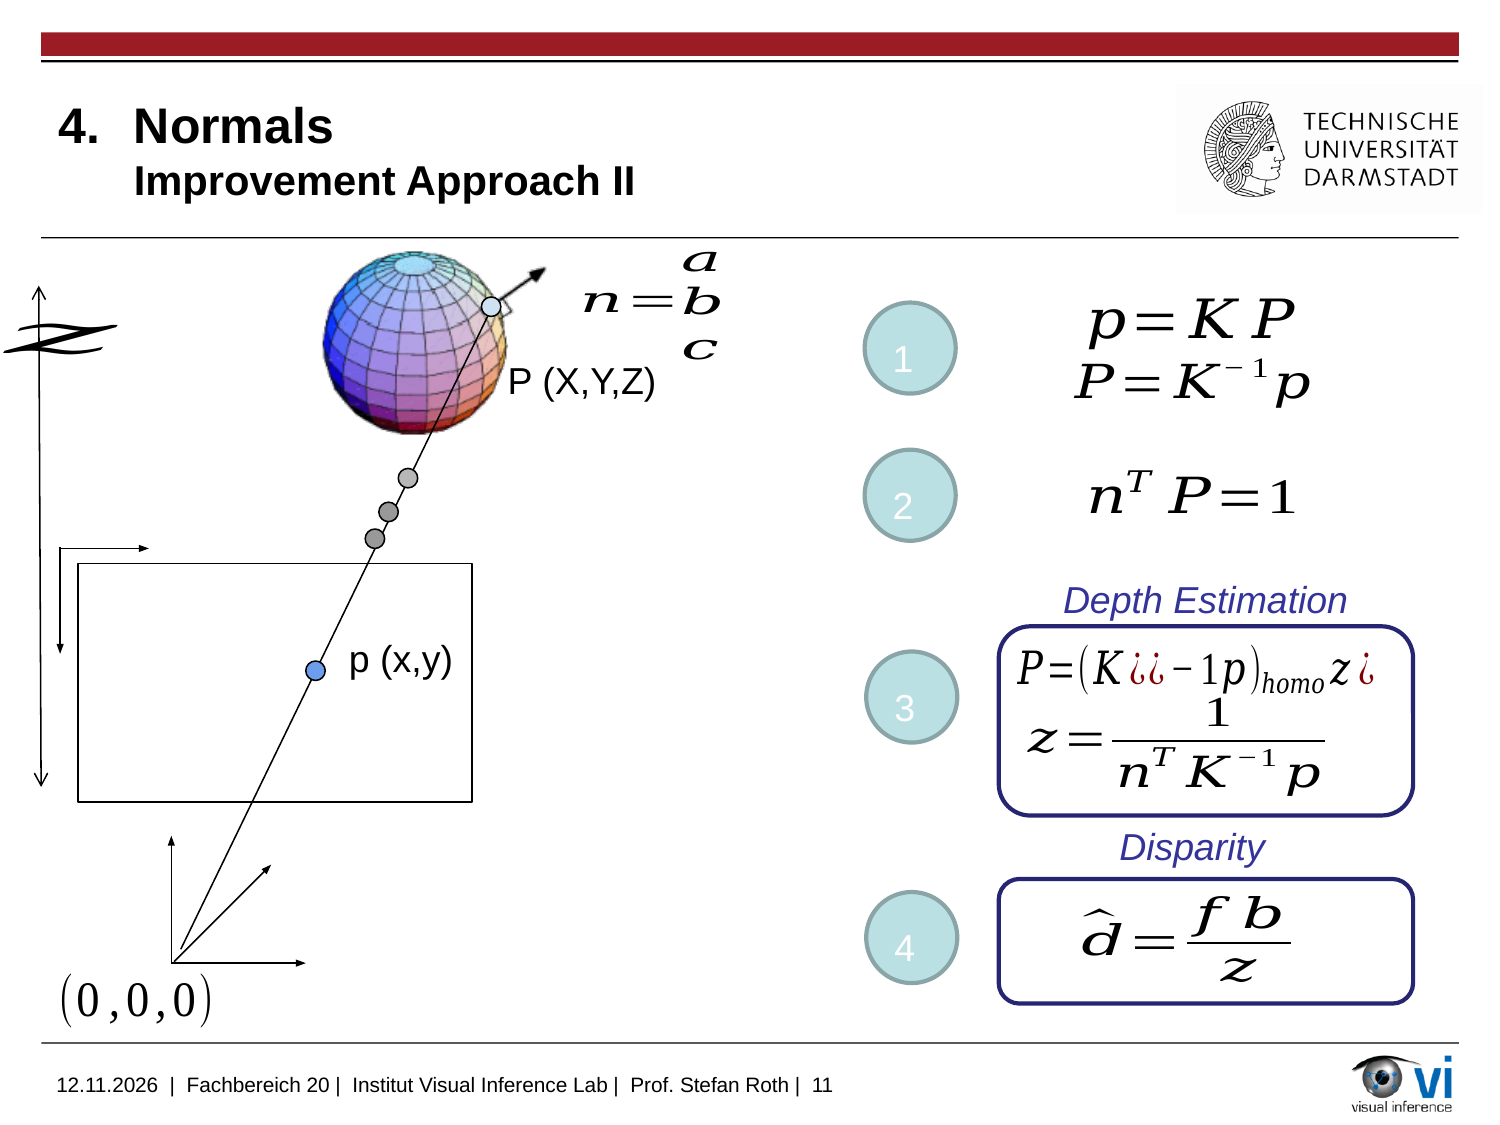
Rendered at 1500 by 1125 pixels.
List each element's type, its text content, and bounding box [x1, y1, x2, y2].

text_box 2 [862, 447, 958, 543]
text_box [996, 876, 1416, 1006]
text_box Disparity [1104, 815, 1280, 876]
text_box 4 [864, 889, 960, 986]
title Normals Improvement Approach II [58, 79, 1149, 218]
picture [1175, 84, 1483, 214]
picture [1351, 1055, 1500, 1112]
text_box [996, 624, 1416, 818]
text_box Depth Estimation [1048, 568, 1364, 629]
picture [0, 192, 744, 1019]
text_box 1 [862, 300, 958, 396]
text_box 3 [864, 649, 960, 745]
